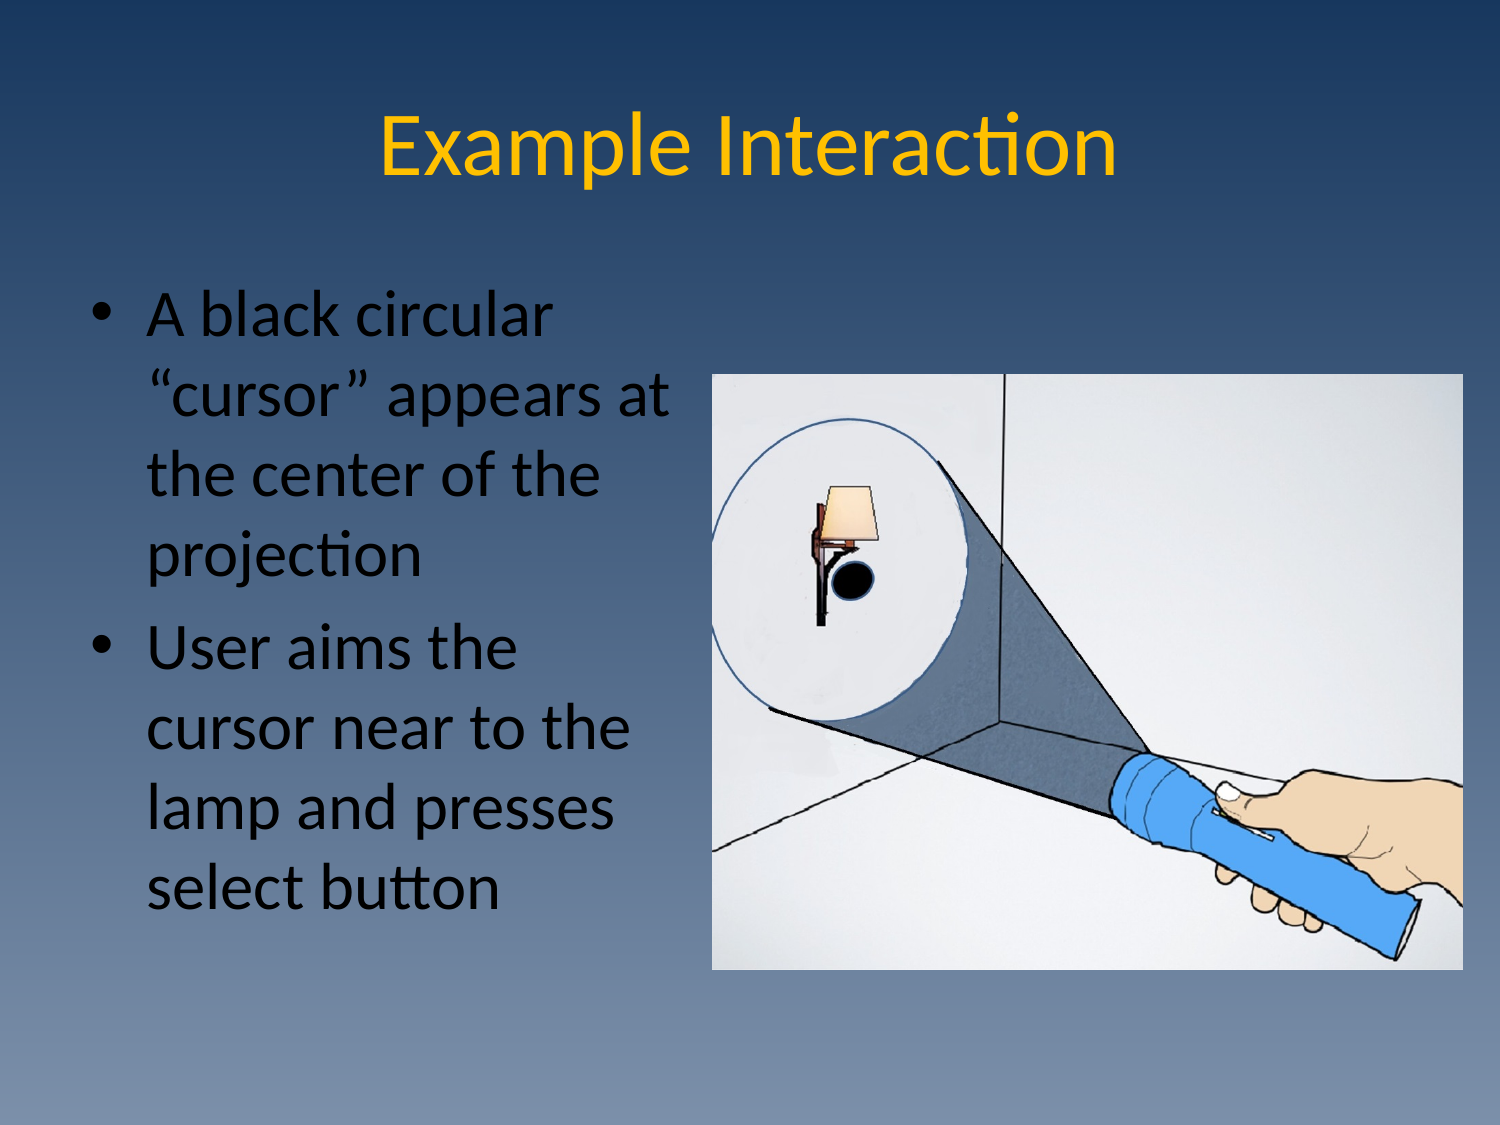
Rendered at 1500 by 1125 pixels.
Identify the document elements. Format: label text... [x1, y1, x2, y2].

picture [712, 374, 1463, 971]
title Example Interaction [75, 45, 1425, 233]
list A black circular “cursor” appears at the center of the projection User aims the cursor near to the lamp and presses select button [75, 262, 713, 1005]
